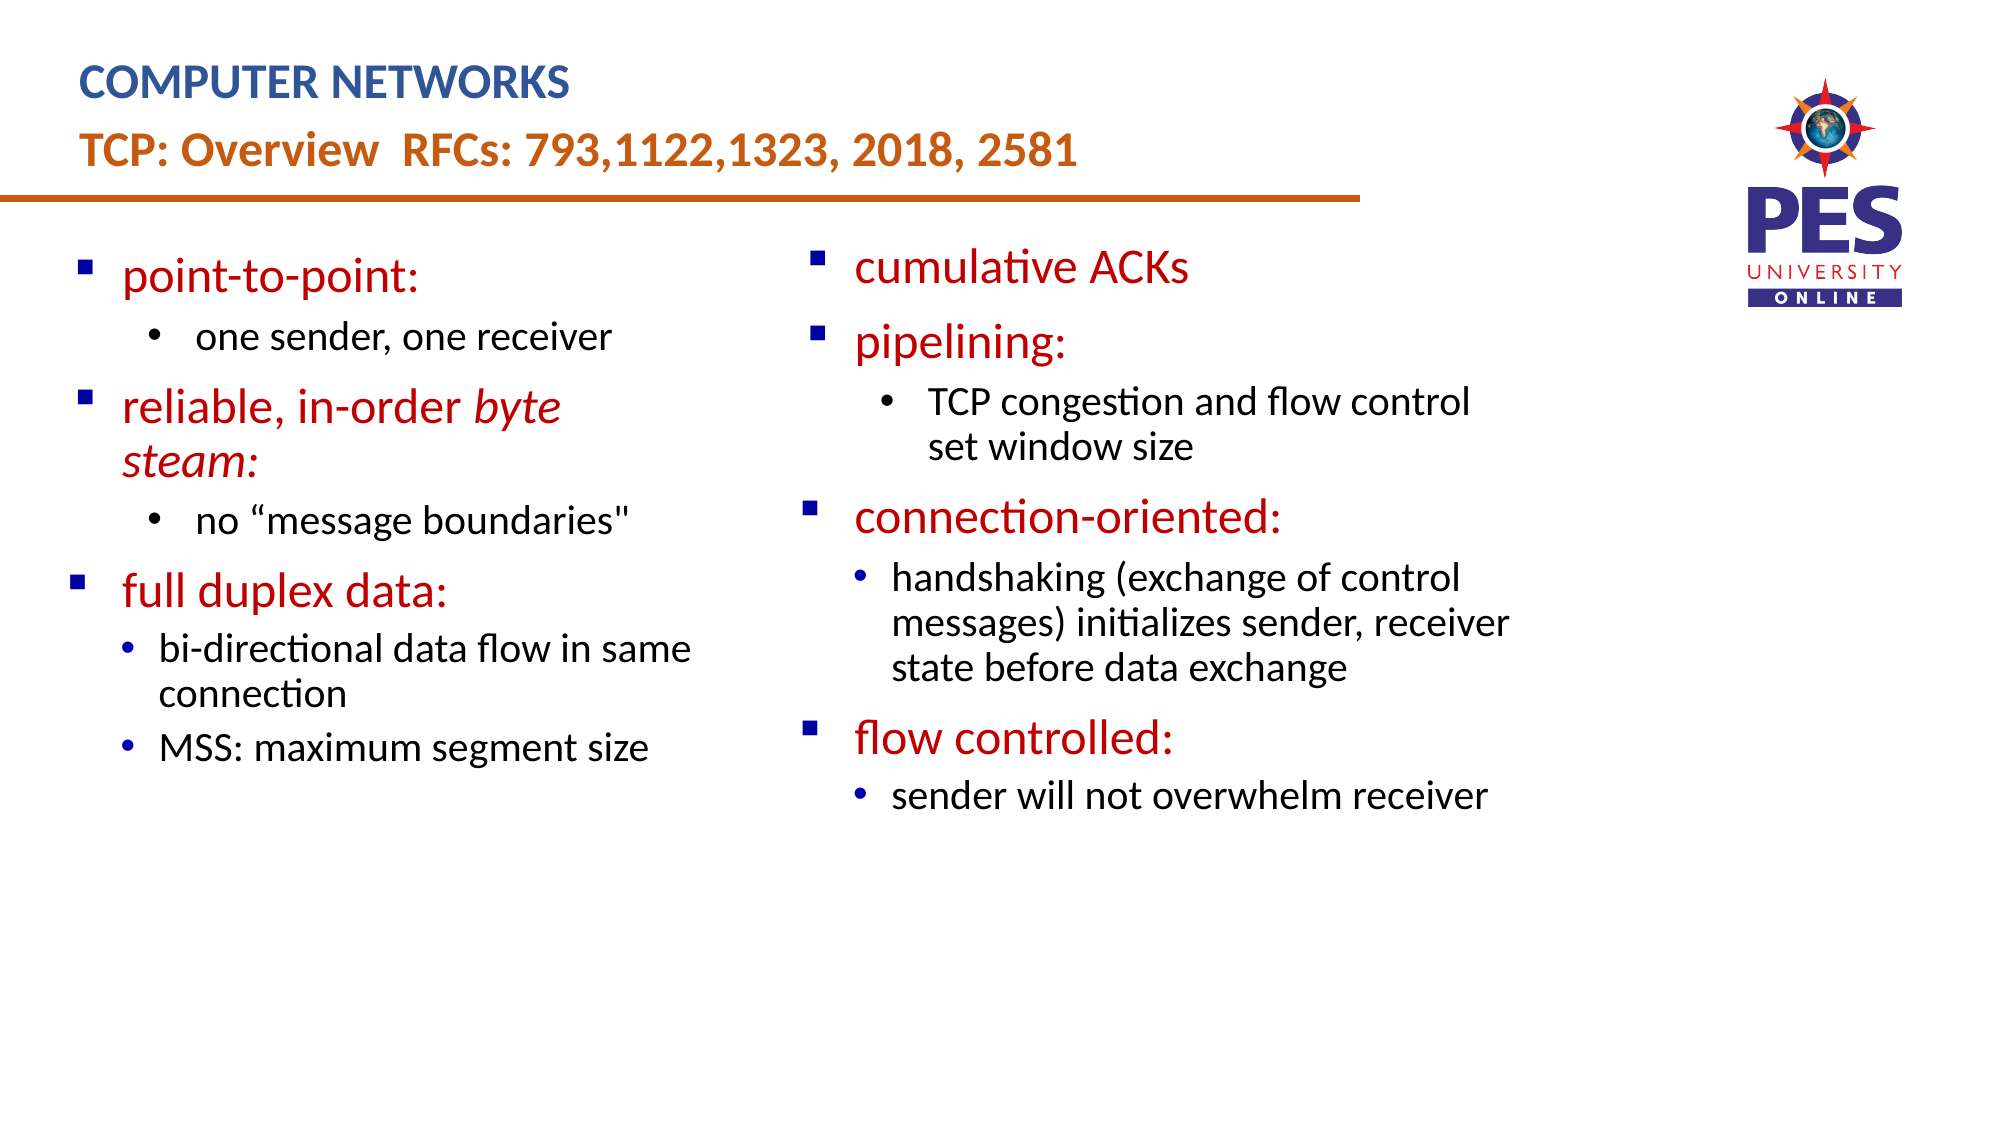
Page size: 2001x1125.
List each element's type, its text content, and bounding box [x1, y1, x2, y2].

text_box TCP: Overview RFCs: 793,1122,1323, 2018, 2581 [64, 109, 1584, 185]
text_box cumulative ACKs pipelining: TCP congestion and flow control set window size connection-oriented: handshaking (exchange of control messages) initializes sender, receiver state before data exchange flow controlled: sender will not overwhelm receiver [762, 233, 1530, 1125]
text_box COMPUTER NETWORKS [64, 41, 1295, 117]
picture [1748, 76, 1902, 307]
text_box point-to-point: one sender, one receiver reliable, in-order byte steam: no “message boundaries" full duplex data: bi-directional data flow in same connection MSS: maximum segment size [29, 242, 716, 1005]
